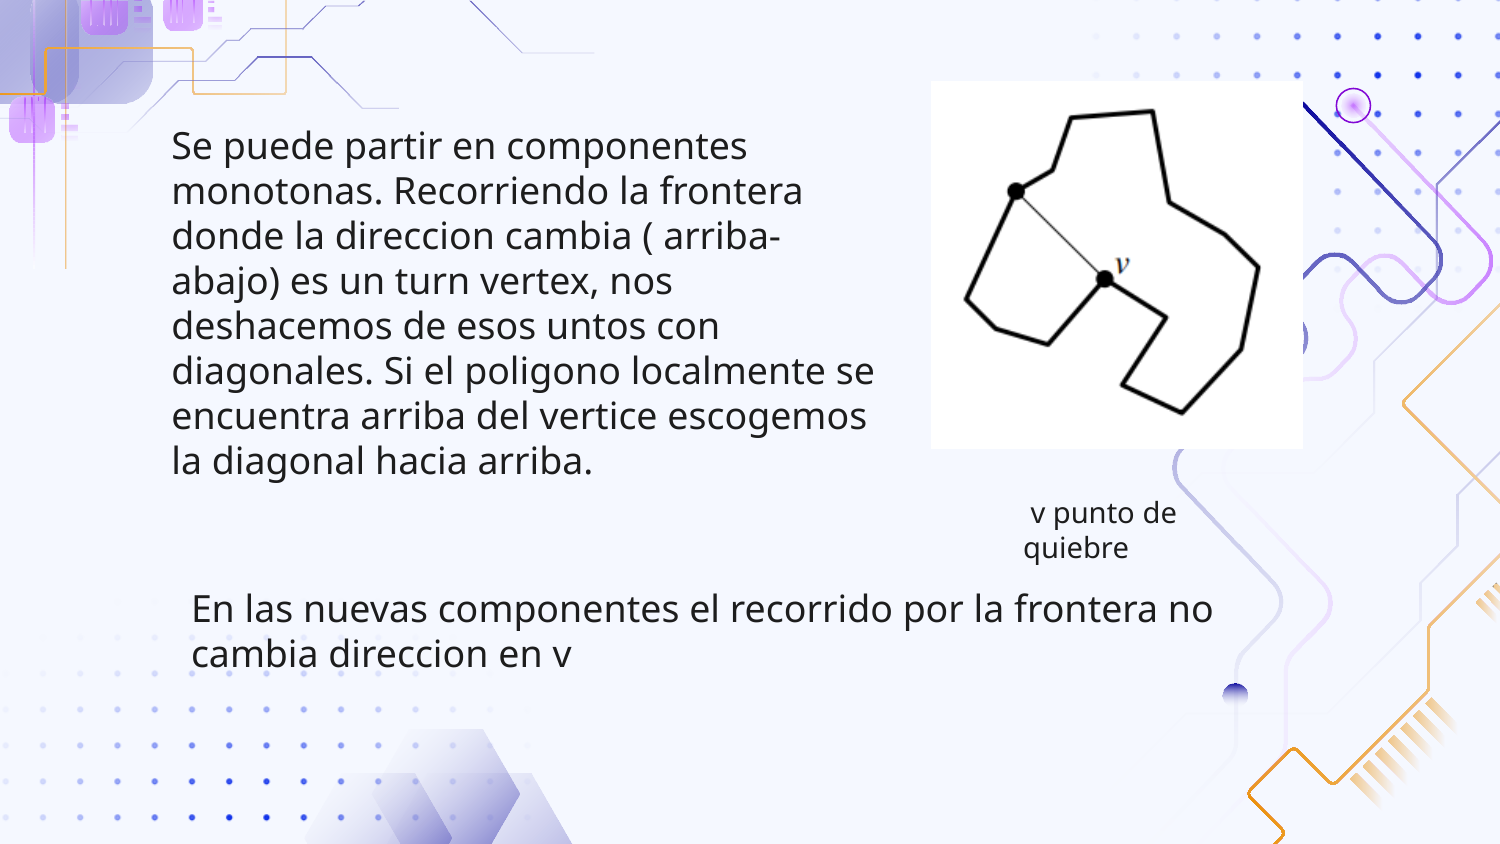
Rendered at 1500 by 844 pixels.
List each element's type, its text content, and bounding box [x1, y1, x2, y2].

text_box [1063, 0, 1500, 844]
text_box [0, 549, 583, 844]
text_box Se puede partir en componentes monotonas. Recorriendo la frontera donde la direccion cambia ( arriba-abajo) es un turn vertex, nos deshacemos de esos untos con diagonales. Si el poligono localmente se encuentra arriba del vertice escogemos la diagonal hacia arriba. [156, 106, 895, 490]
picture [931, 81, 1303, 449]
text_box En las nuevas componentes el recorrido por la frontera no cambia direccion en v [587, 569, 1058, 738]
text_box v punto de quiebre [1008, 479, 1058, 535]
